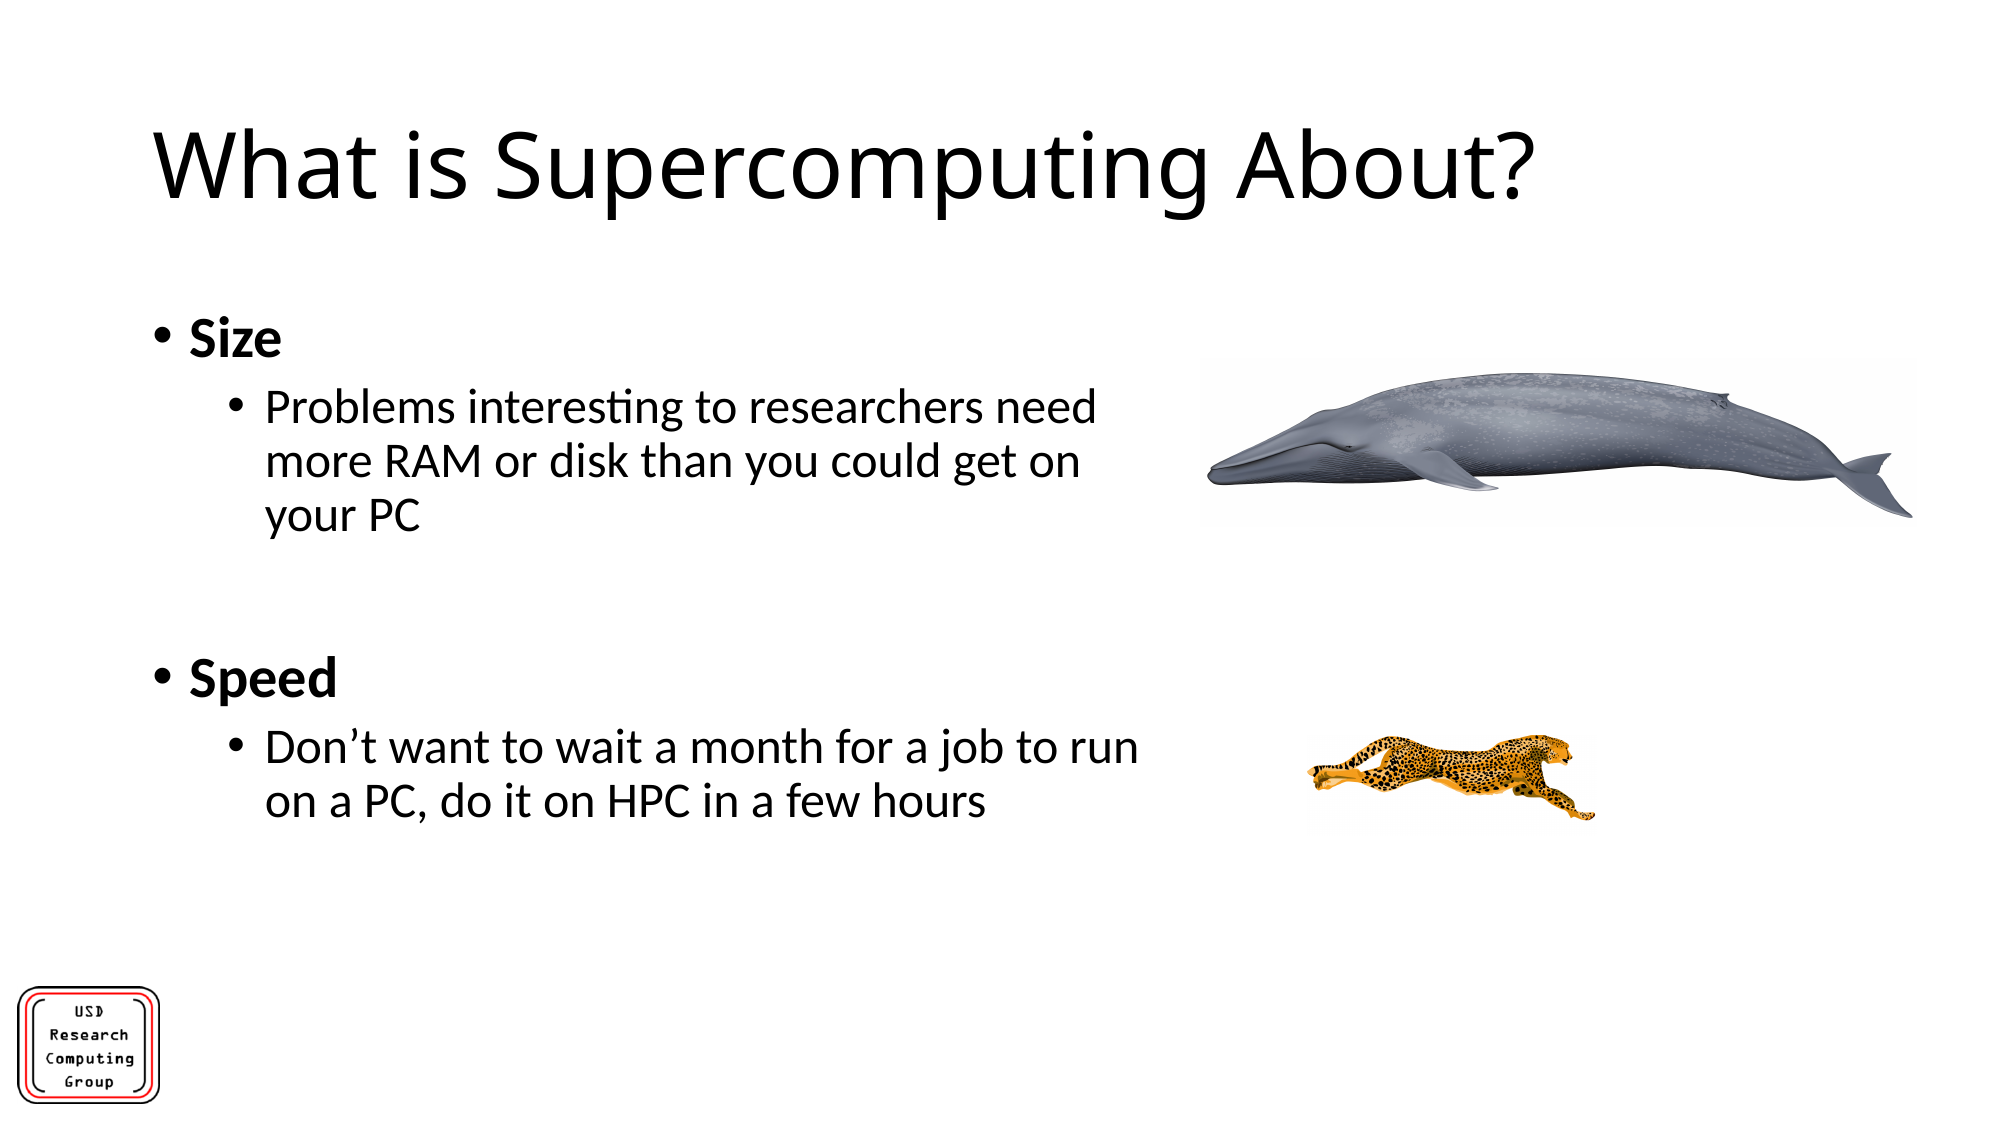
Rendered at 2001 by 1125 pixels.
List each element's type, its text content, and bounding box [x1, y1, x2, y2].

picture [1200, 358, 1917, 527]
picture [1307, 735, 1597, 836]
title What is Supercomputing About? [137, 59, 1863, 278]
picture [17, 986, 160, 1104]
list Size Problems interesting to researchers need more RAM or disk than you could get on your PC Speed Don’t want to wait a month for a job to run on a PC, do it on HPC in a few hours [137, 299, 1169, 1014]
